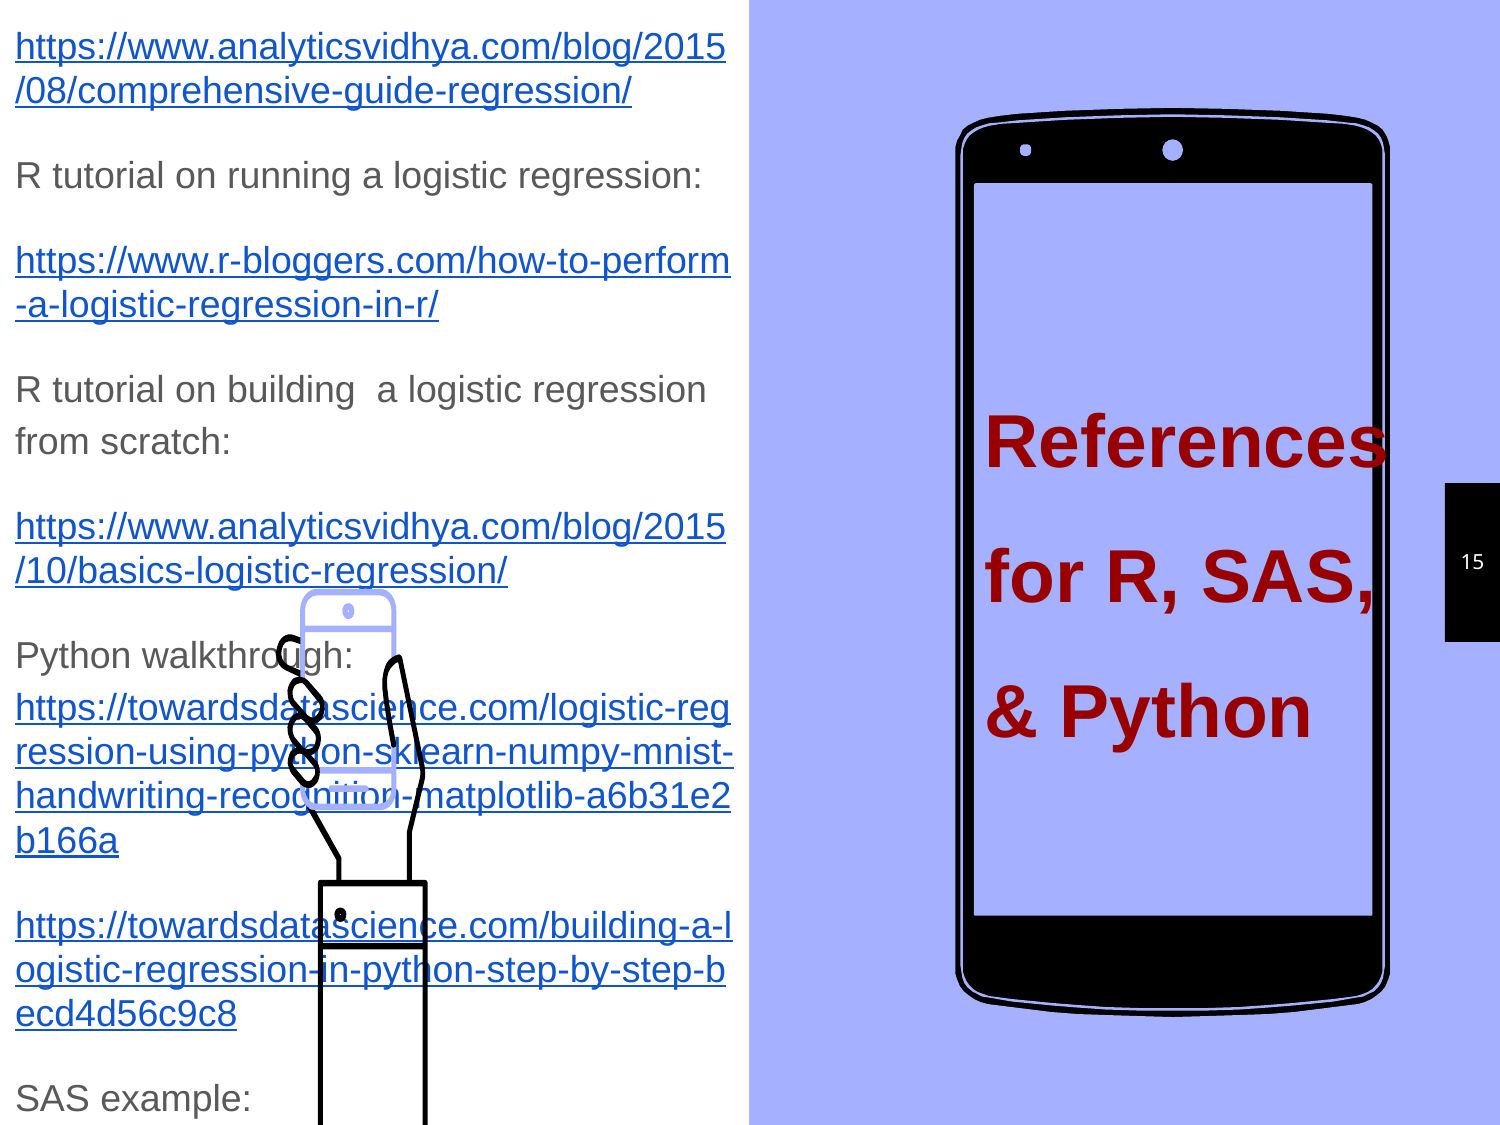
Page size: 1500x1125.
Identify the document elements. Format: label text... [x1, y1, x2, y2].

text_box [273, 588, 428, 1125]
list https://www.analyticsvidhya.com/blog/2015/08/comprehensive-guide-regression/ R tutorial on running a logistic regression: https://www.r-bloggers.com/how-to-perform-a-logistic-regression-in-r/ R tutorial on building a logistic regression from scratch: https://www.analyticsvidhya.com/blog/2015/10/basics-logistic-regression/ Python walkthrough: https://towardsdatascience.com/logistic-regression-using-python-sklearn-numpy-mnist-handwriting-recognition-matplotlib-a6b31e2b166a https://towardsdatascience.com/building-a-logistic-regression-in-python-step-by-step-becd4d56c9c8 SAS example: http://support.sas.com/documentation/cdl/en/statug/63962/HTML/default/viewer.htm#statug_logistic_sect060.htm [0, 0, 752, 1125]
slide_number ‹#› [1444, 482, 1500, 642]
text_box [954, 107, 1391, 1018]
text_box References for R, SAS, & Python [969, 183, 1407, 918]
